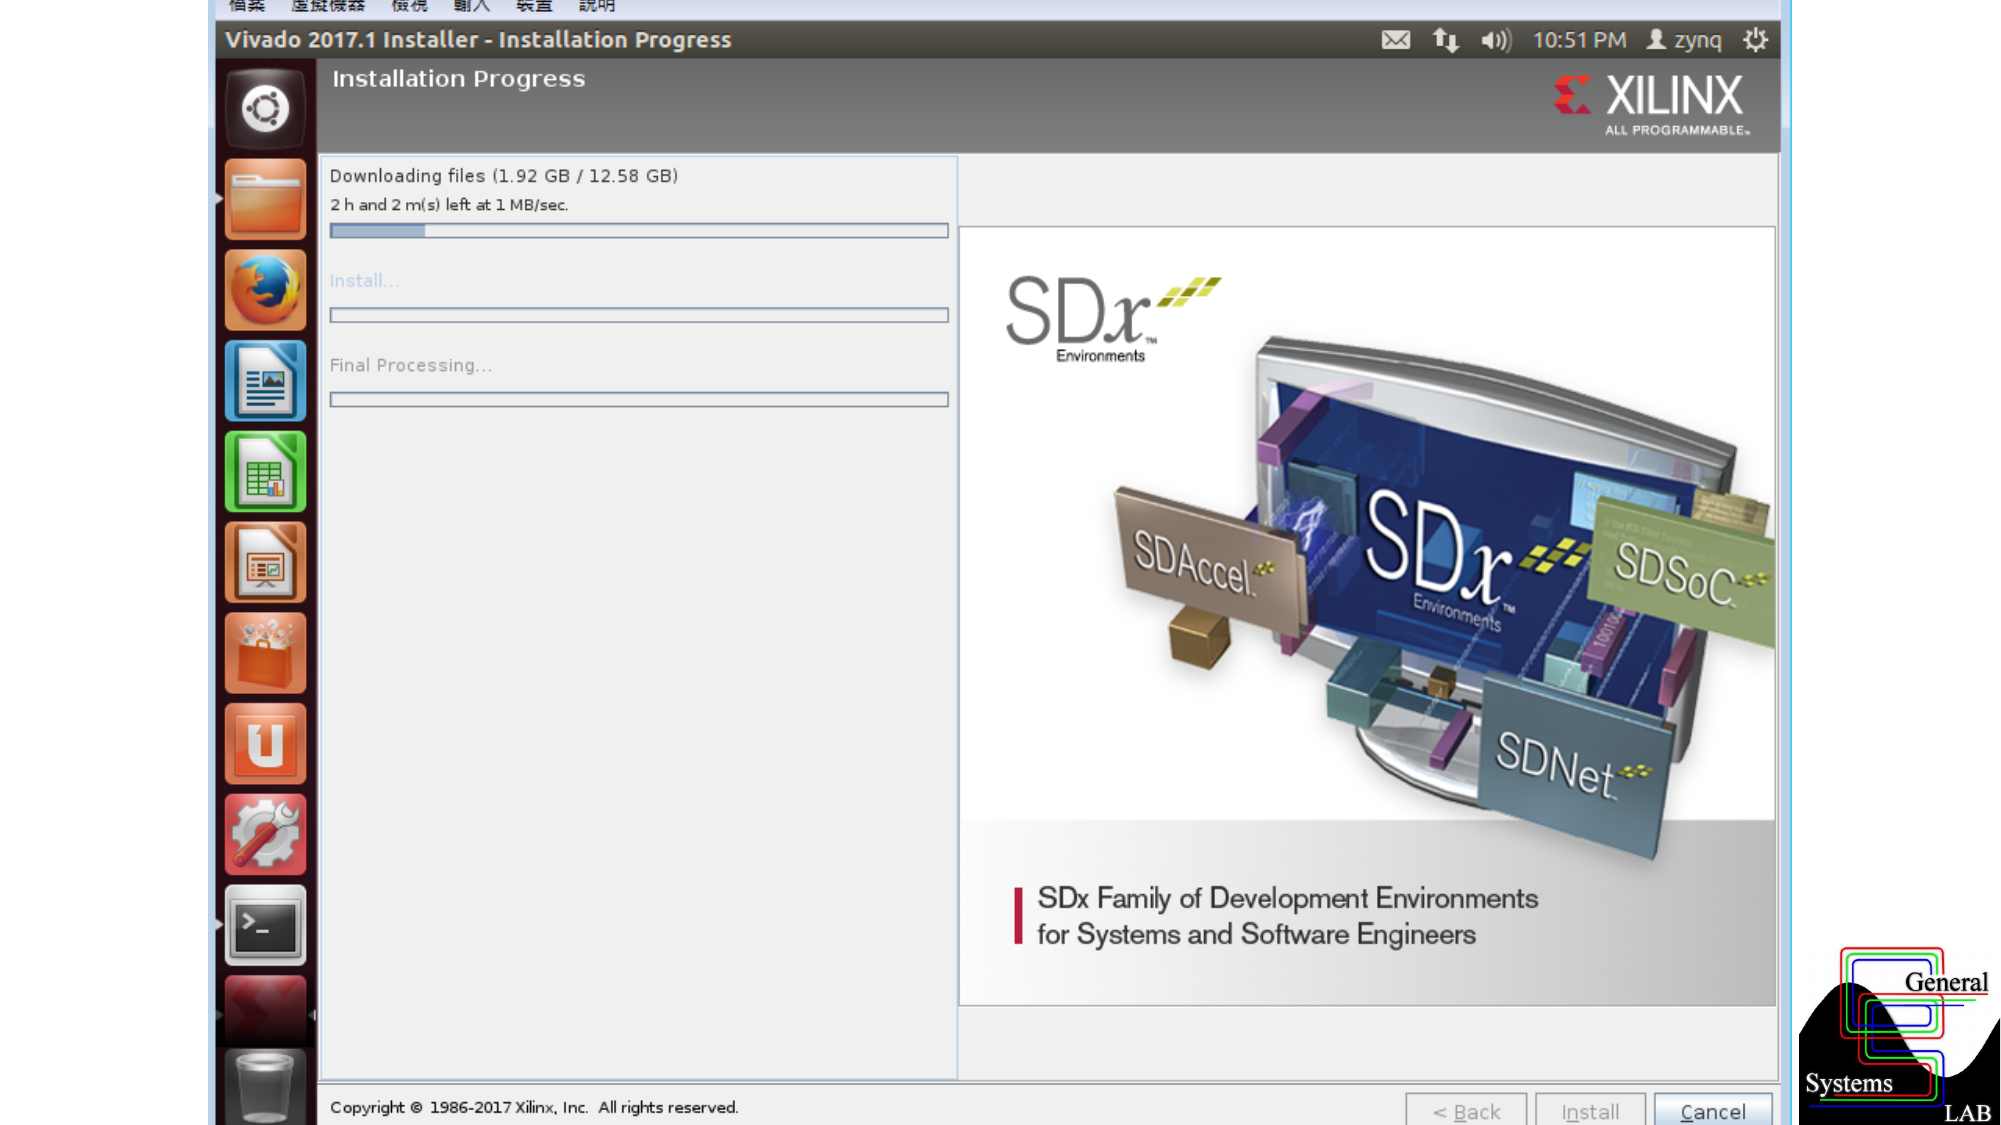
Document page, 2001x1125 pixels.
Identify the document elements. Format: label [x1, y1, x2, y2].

picture [208, 0, 1792, 1125]
picture [1799, 943, 2001, 1125]
